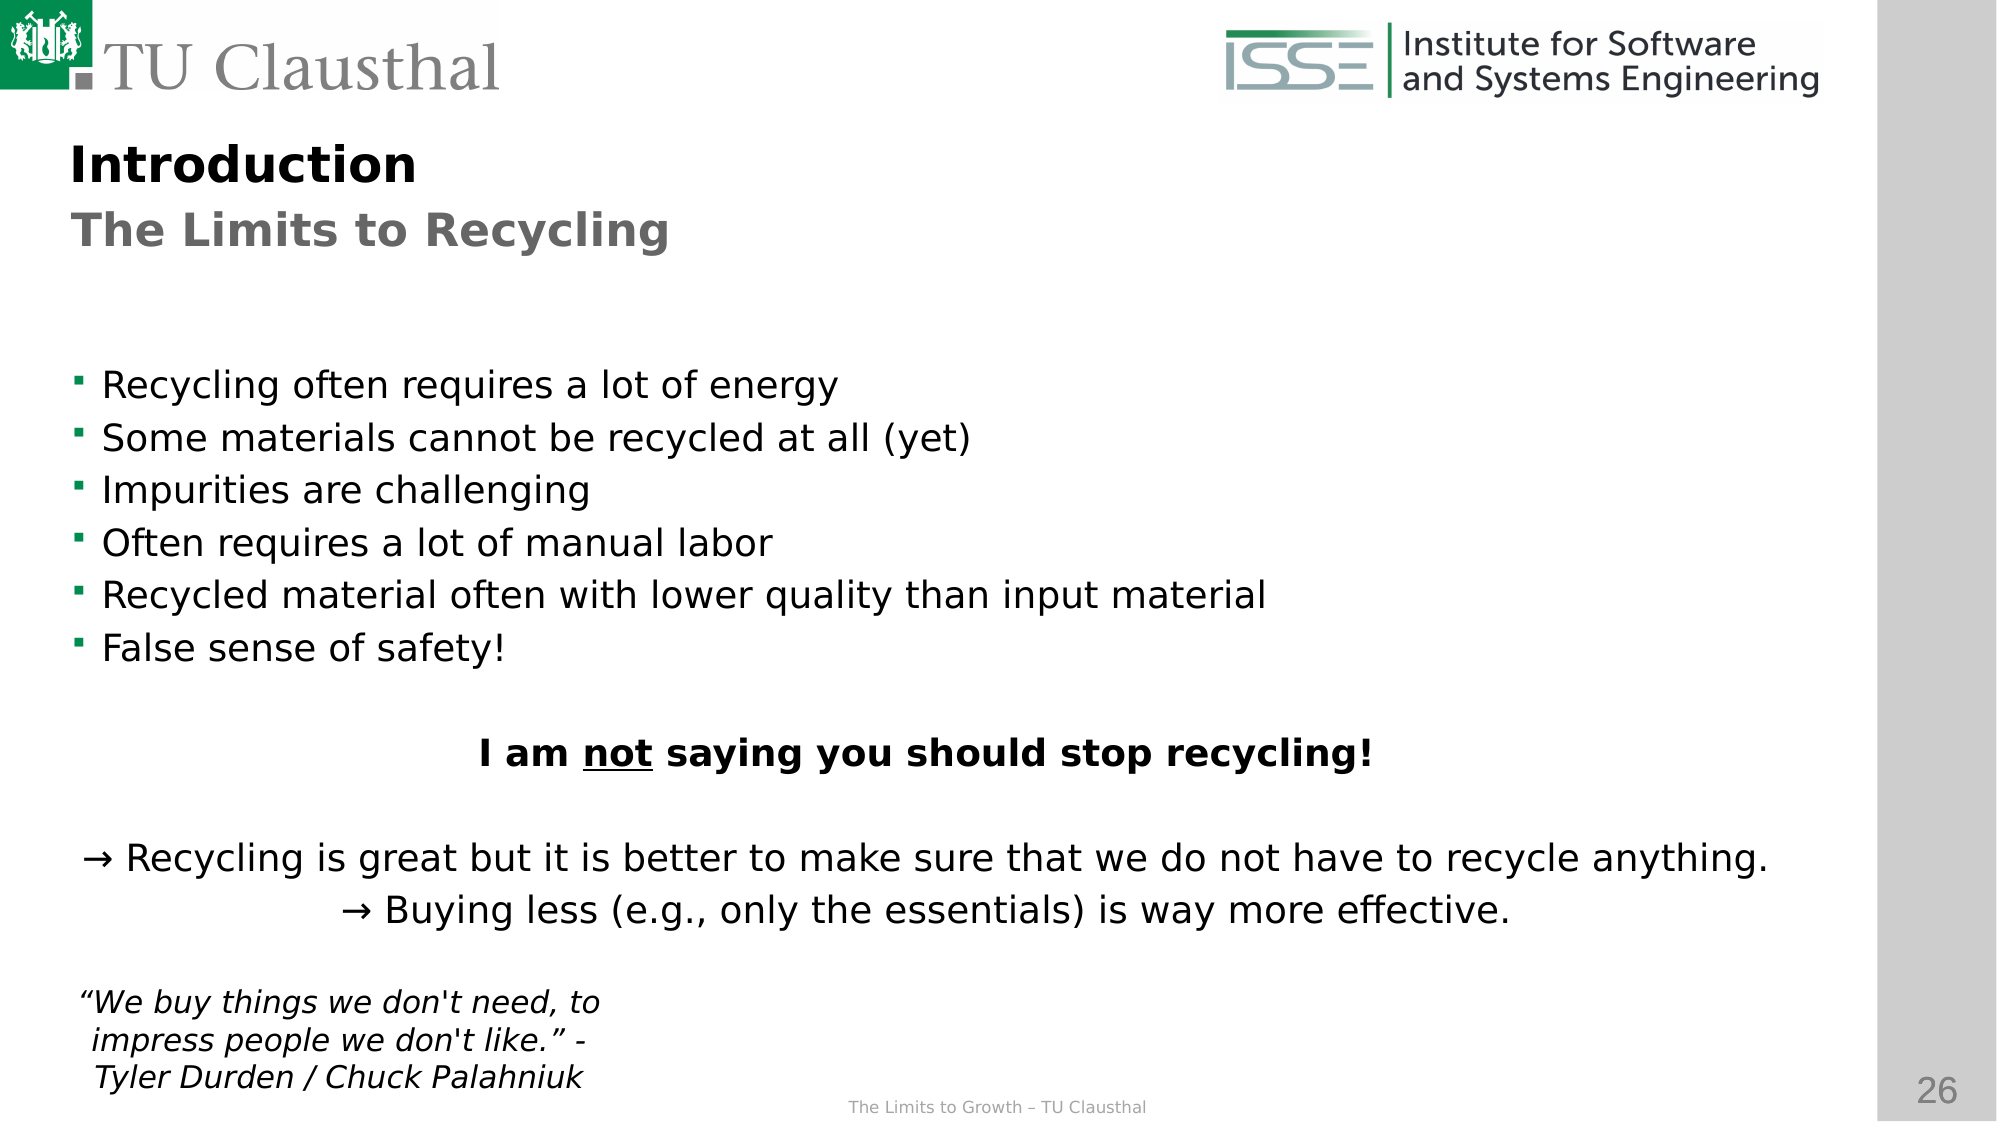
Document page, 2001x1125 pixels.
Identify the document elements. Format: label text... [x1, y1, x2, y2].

picture [0, 0, 499, 90]
text_box Introduction [54, 125, 1817, 206]
picture [1218, 22, 1824, 104]
text_box “We buy things we don't need, to impress people we don't like.” - Tyler Durden / Chuck Palahniuk [54, 974, 624, 1125]
text_box Recycling often requires a lot of energy Some materials cannot be recycled at all (yet) Impurities are challenging Often requires a lot of manual labor Recycled material often with lower quality than input material False sense of safety! I am not saying you should stop recycling! → Recycling is great but it is better to make sure that we do not have to recycle anything. → Buying less (e.g., only the essentials) is way more effective. [54, 207, 1799, 1033]
text_box The Limits to Recycling [70, 188, 1768, 269]
